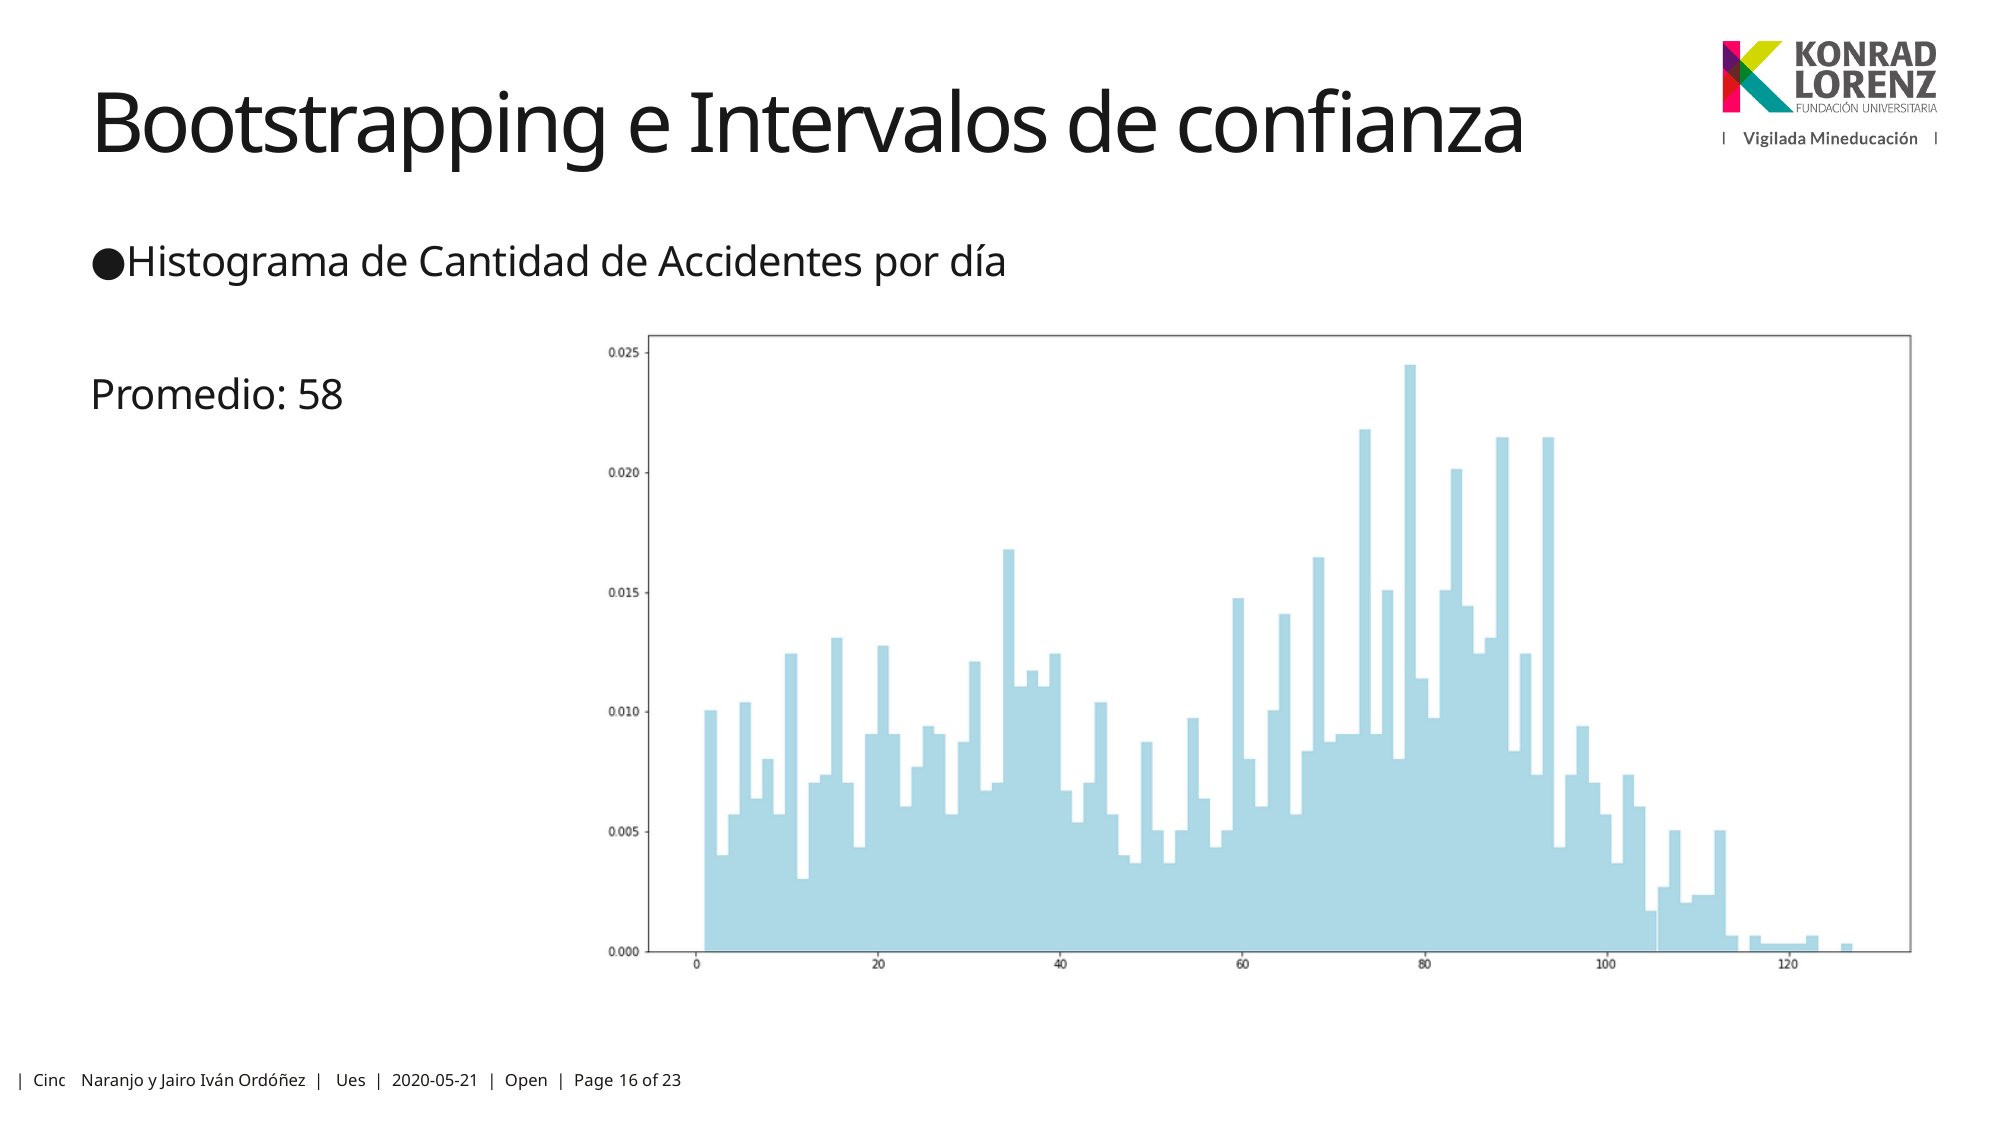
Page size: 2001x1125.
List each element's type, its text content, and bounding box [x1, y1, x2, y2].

title Bootstrapping e Intervalos de confianza [78, 77, 1701, 256]
picture [1702, 18, 1961, 154]
picture [587, 325, 1922, 980]
list Histograma de Cantidad de Accidentes por día Promedio: 58 [78, 228, 1449, 950]
